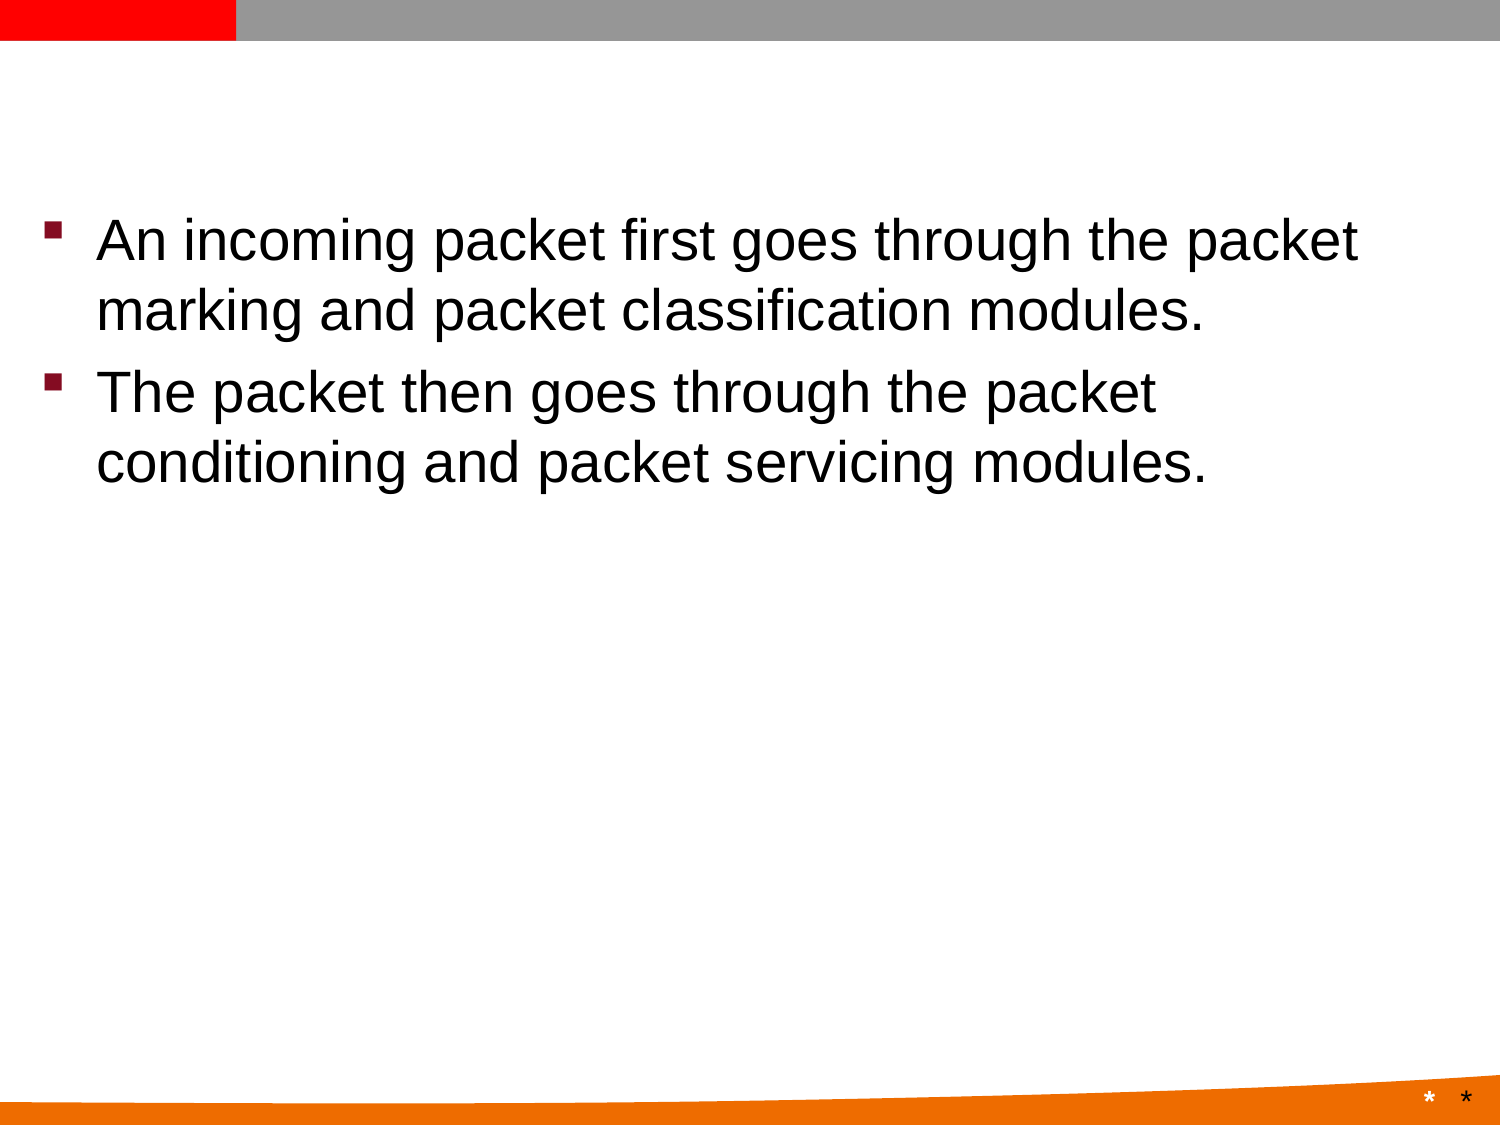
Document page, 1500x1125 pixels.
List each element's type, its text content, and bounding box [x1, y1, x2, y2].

slide_number * [1137, 1074, 1488, 1116]
list An incoming packet first goes through the packet marking and packet classification modules. The packet then goes through the packet conditioning and packet servicing modules. [24, 194, 1488, 1059]
